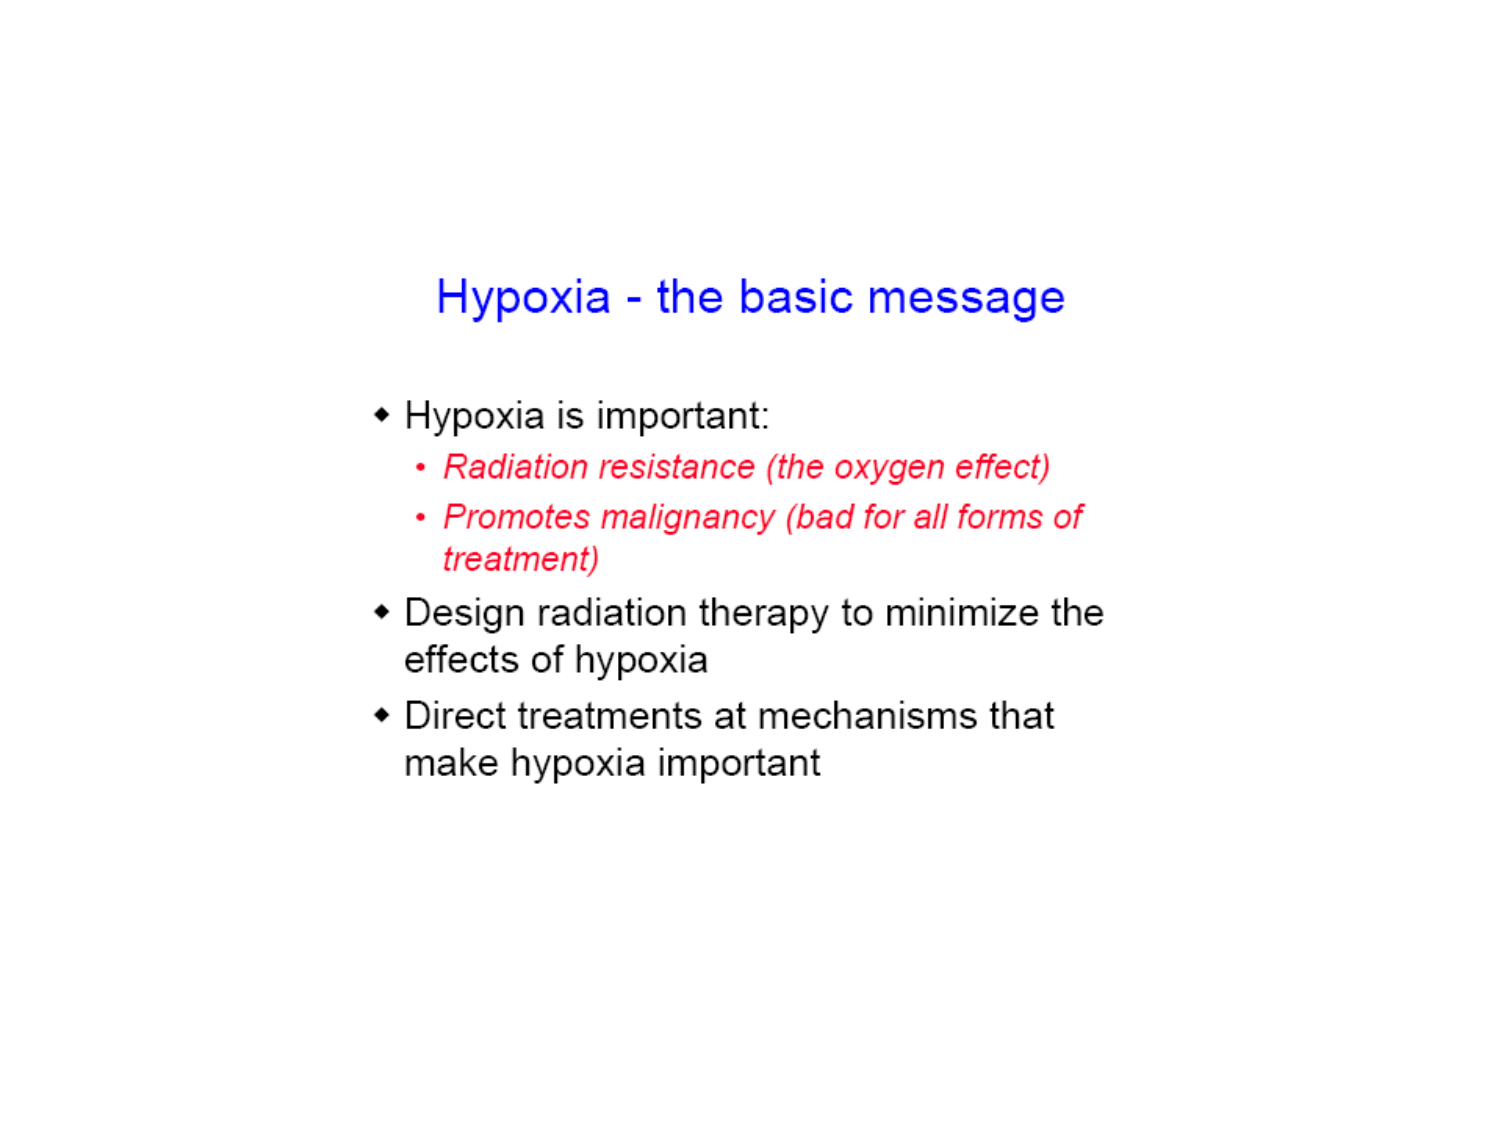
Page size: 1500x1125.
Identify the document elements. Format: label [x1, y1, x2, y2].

picture [315, 237, 1185, 887]
